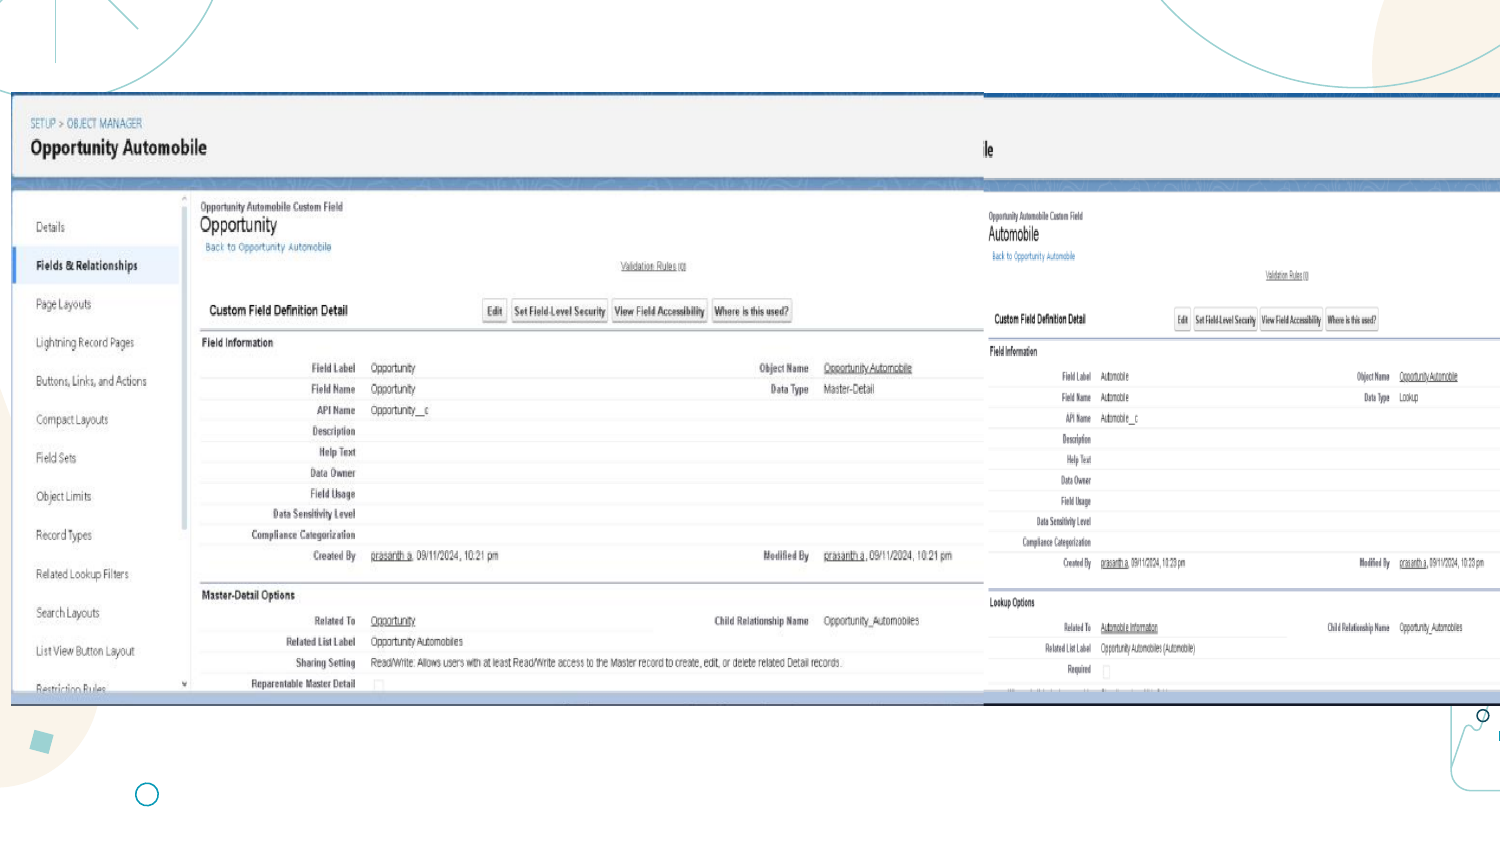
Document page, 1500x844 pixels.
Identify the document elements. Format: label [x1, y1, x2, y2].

picture [11, 92, 1500, 706]
